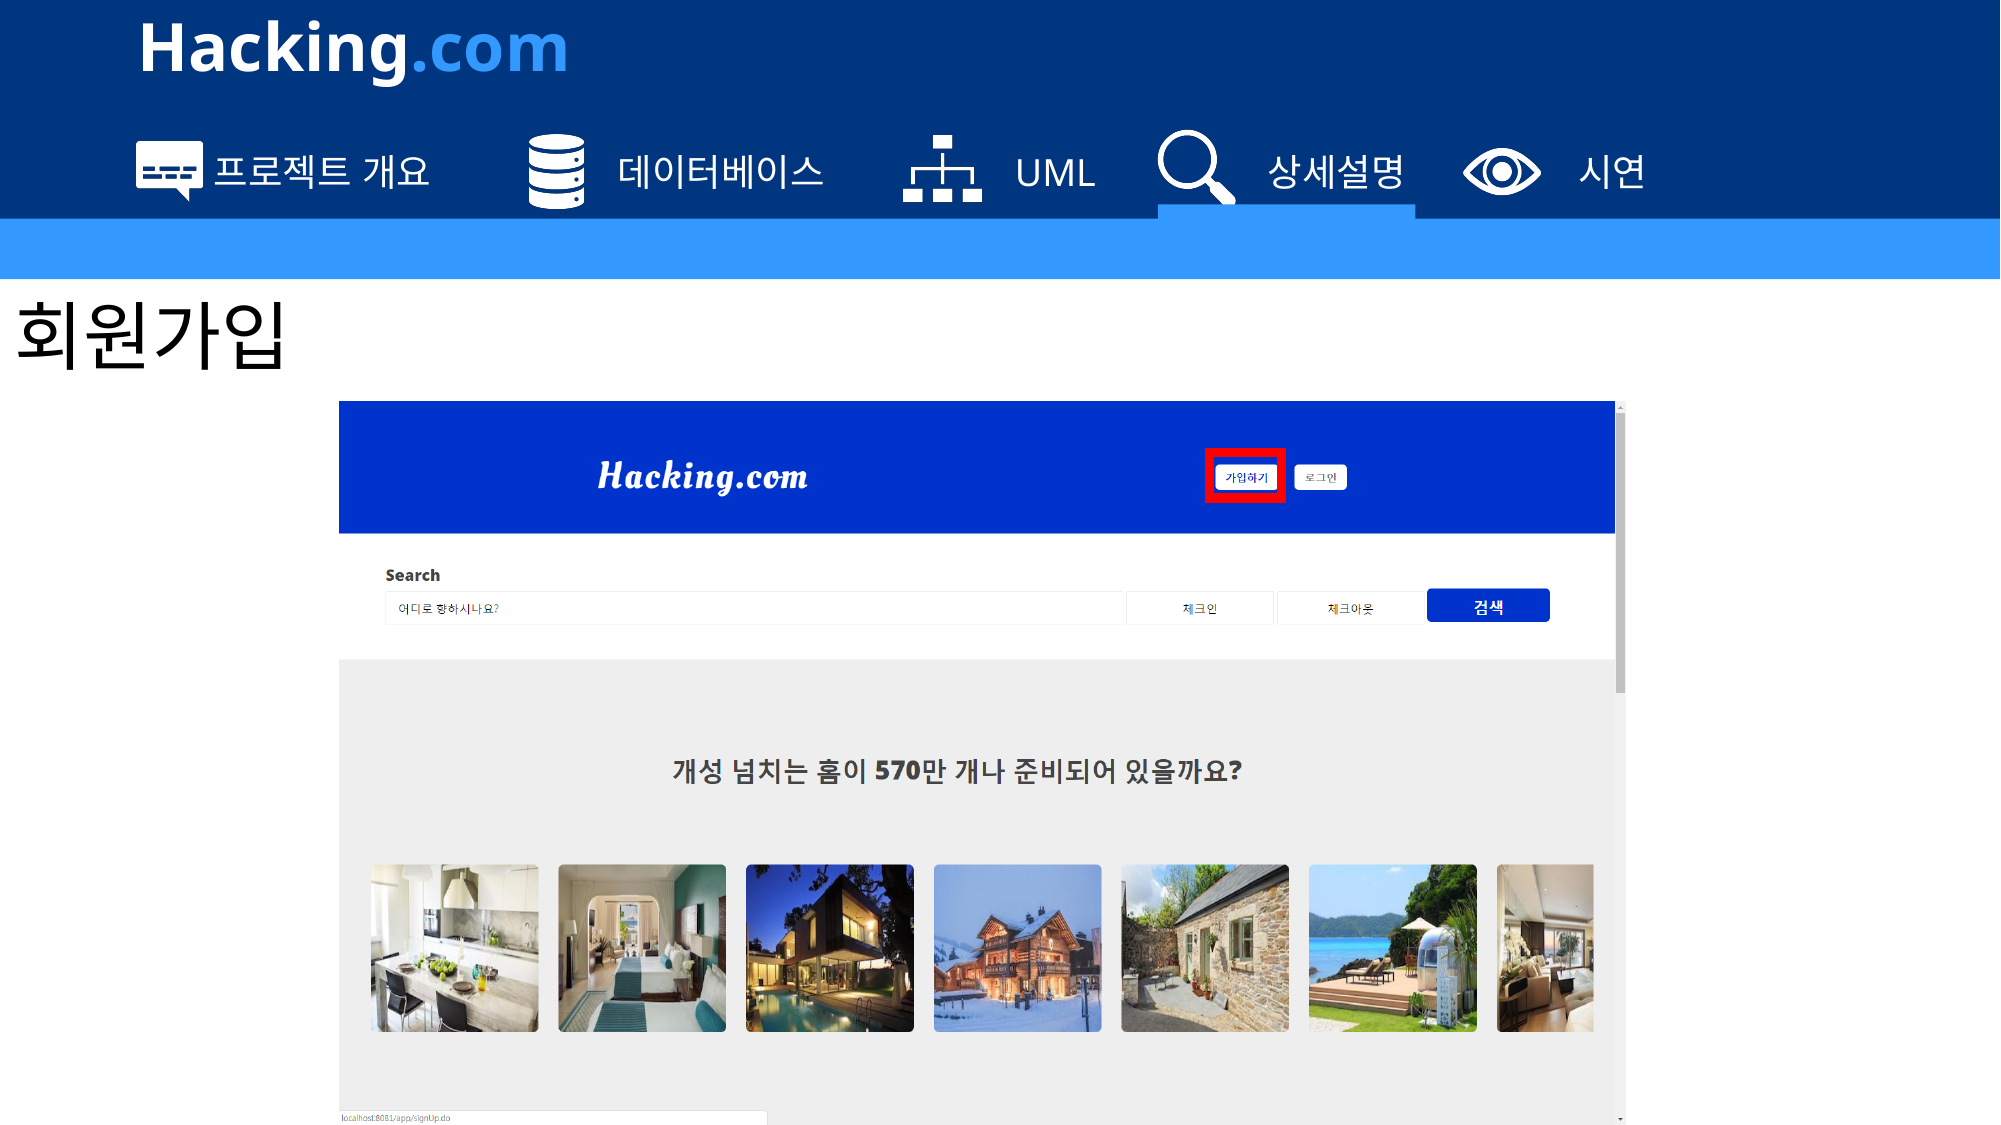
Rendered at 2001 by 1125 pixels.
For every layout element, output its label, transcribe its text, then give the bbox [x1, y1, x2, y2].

picture [339, 401, 1626, 1125]
text_box [0, 219, 2000, 280]
picture [0, 0, 2000, 219]
text_box 회원가입 [0, 282, 336, 387]
